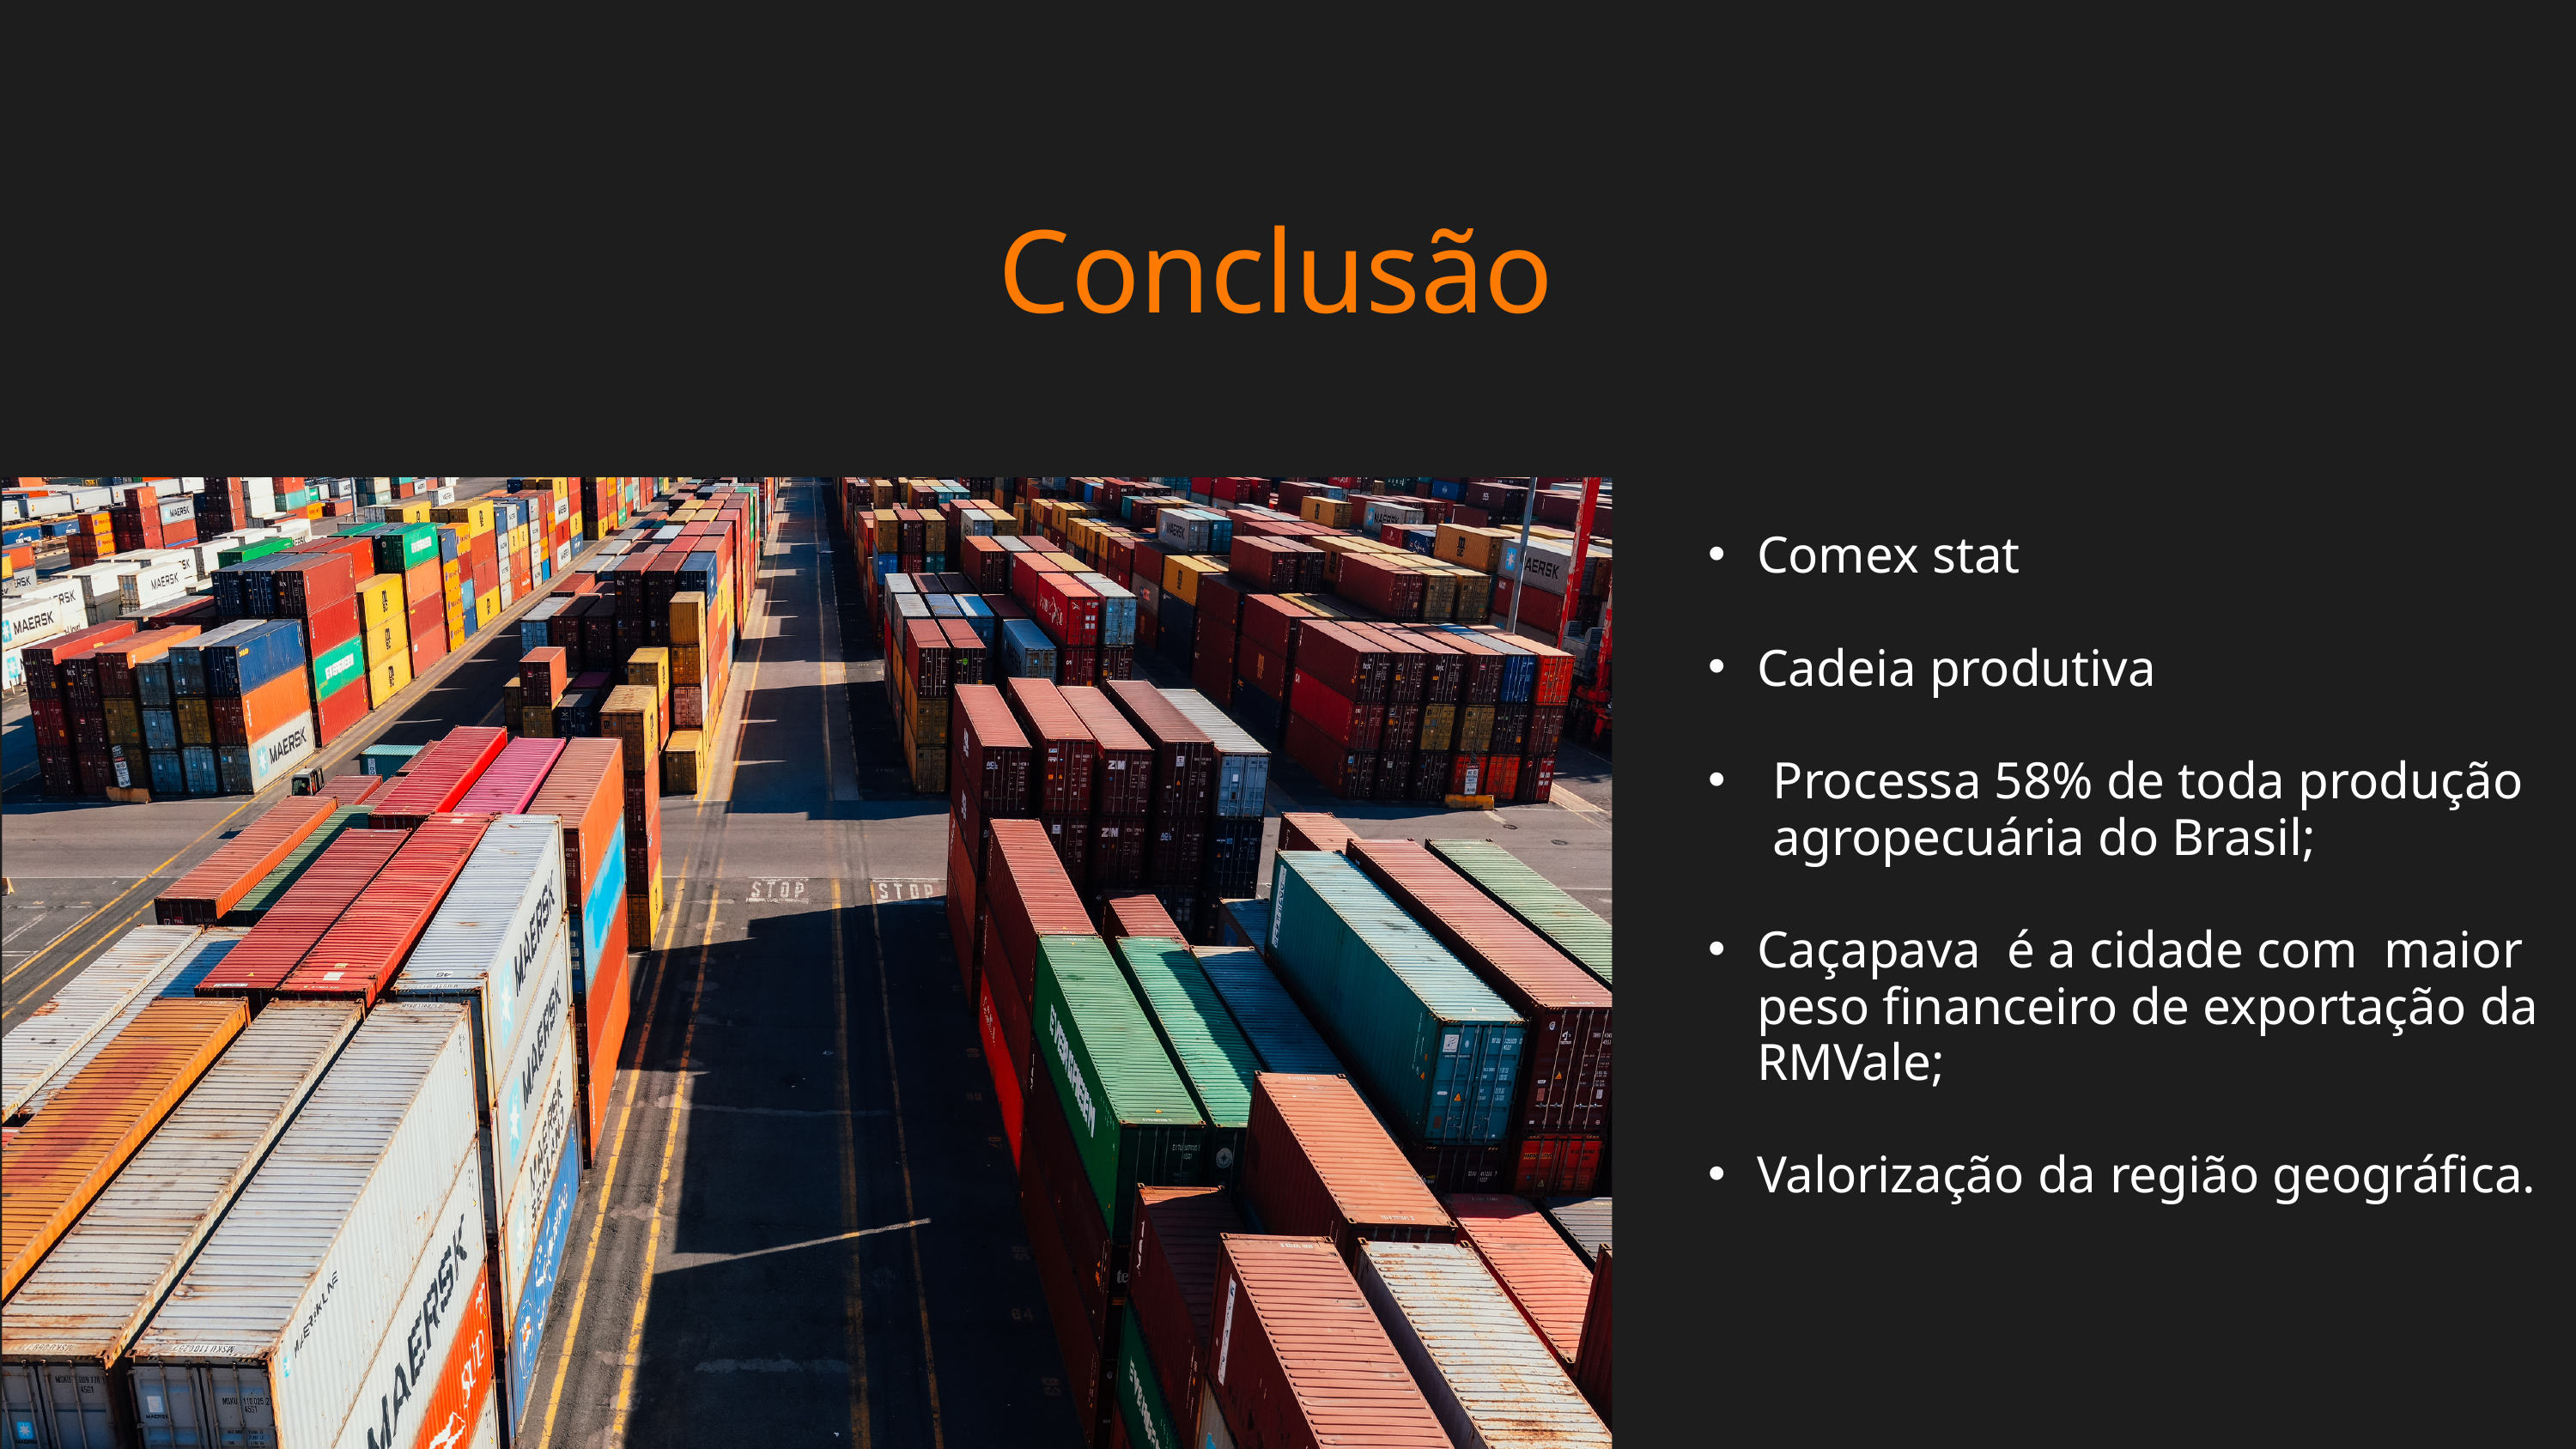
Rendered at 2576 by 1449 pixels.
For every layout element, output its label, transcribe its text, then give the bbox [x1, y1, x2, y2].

text_box Conclusão [858, 198, 1724, 336]
picture [2, 476, 1613, 1449]
text_box Comex stat Cadeia produtiva Processa 58% de toda produção agropecuária do Brasil; Caçapava é a cidade com maior peso financeiro de exportação da RMVale; Valorização da região geográfica. [1695, 520, 2576, 1449]
